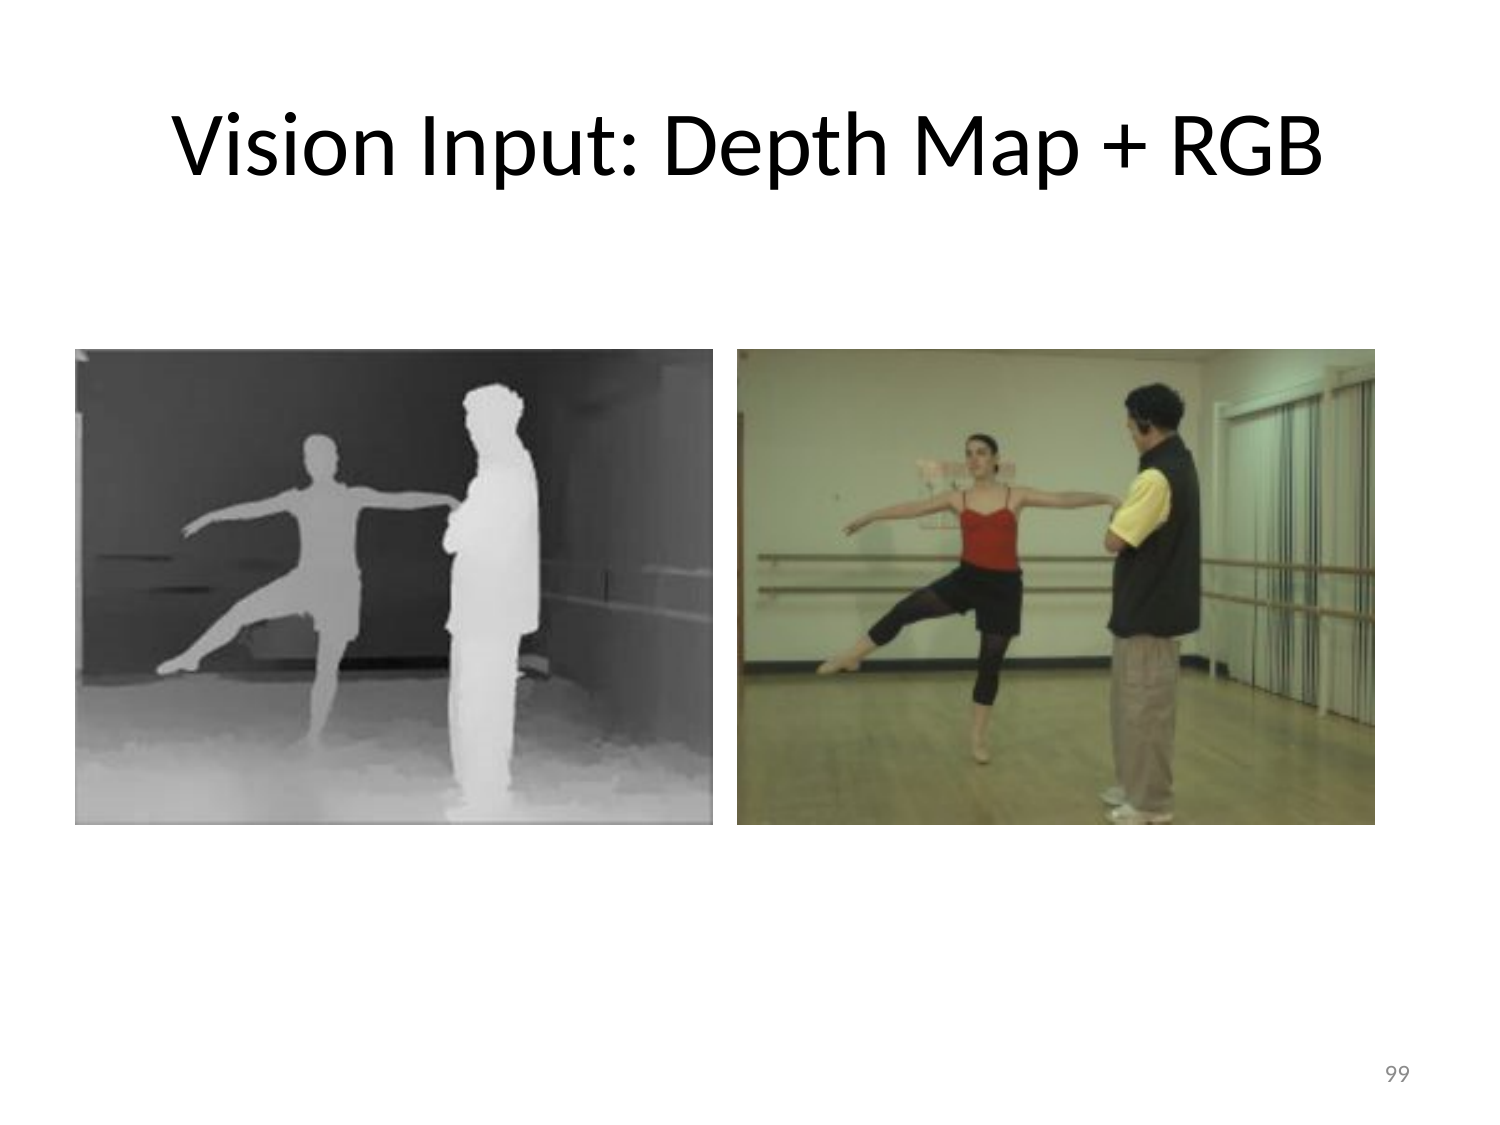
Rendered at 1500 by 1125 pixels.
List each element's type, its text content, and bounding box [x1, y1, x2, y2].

picture [737, 349, 1375, 826]
title Vision Input: Depth Map + RGB [75, 45, 1425, 233]
slide_number 99 [1074, 1042, 1425, 1103]
picture [74, 349, 713, 826]
